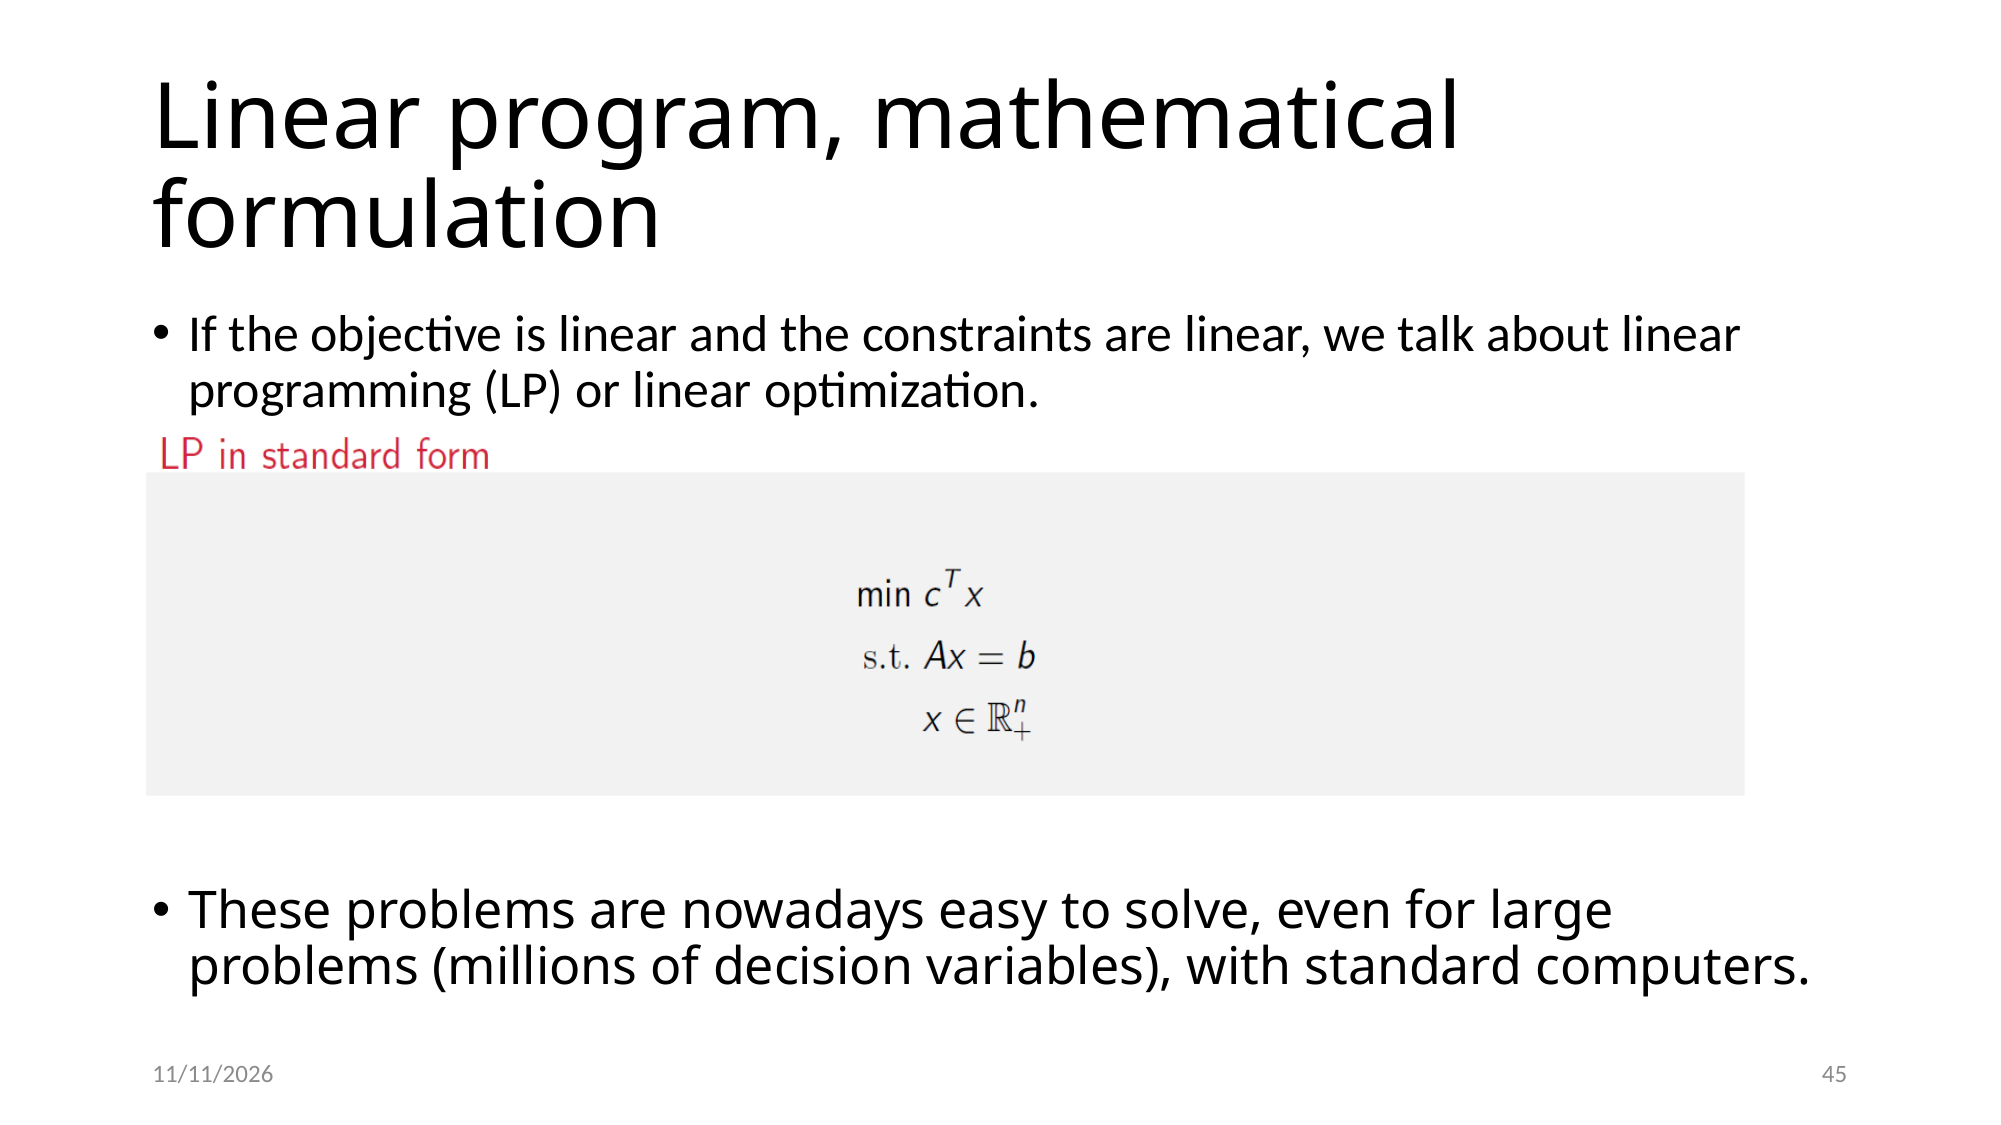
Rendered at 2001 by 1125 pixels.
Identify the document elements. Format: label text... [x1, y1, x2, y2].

slide_number 45 [1412, 1042, 1863, 1103]
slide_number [137, 1042, 588, 1103]
title Linear program, mathematical formulation [137, 59, 1863, 278]
list If the objective is linear and the constraints are linear, we talk about linear programming (LP) or linear optimization. These problems are nowadays easy to solve, even for large problems (millions of decision variables), with standard computers. [137, 299, 1863, 1014]
picture [142, 429, 1753, 805]
